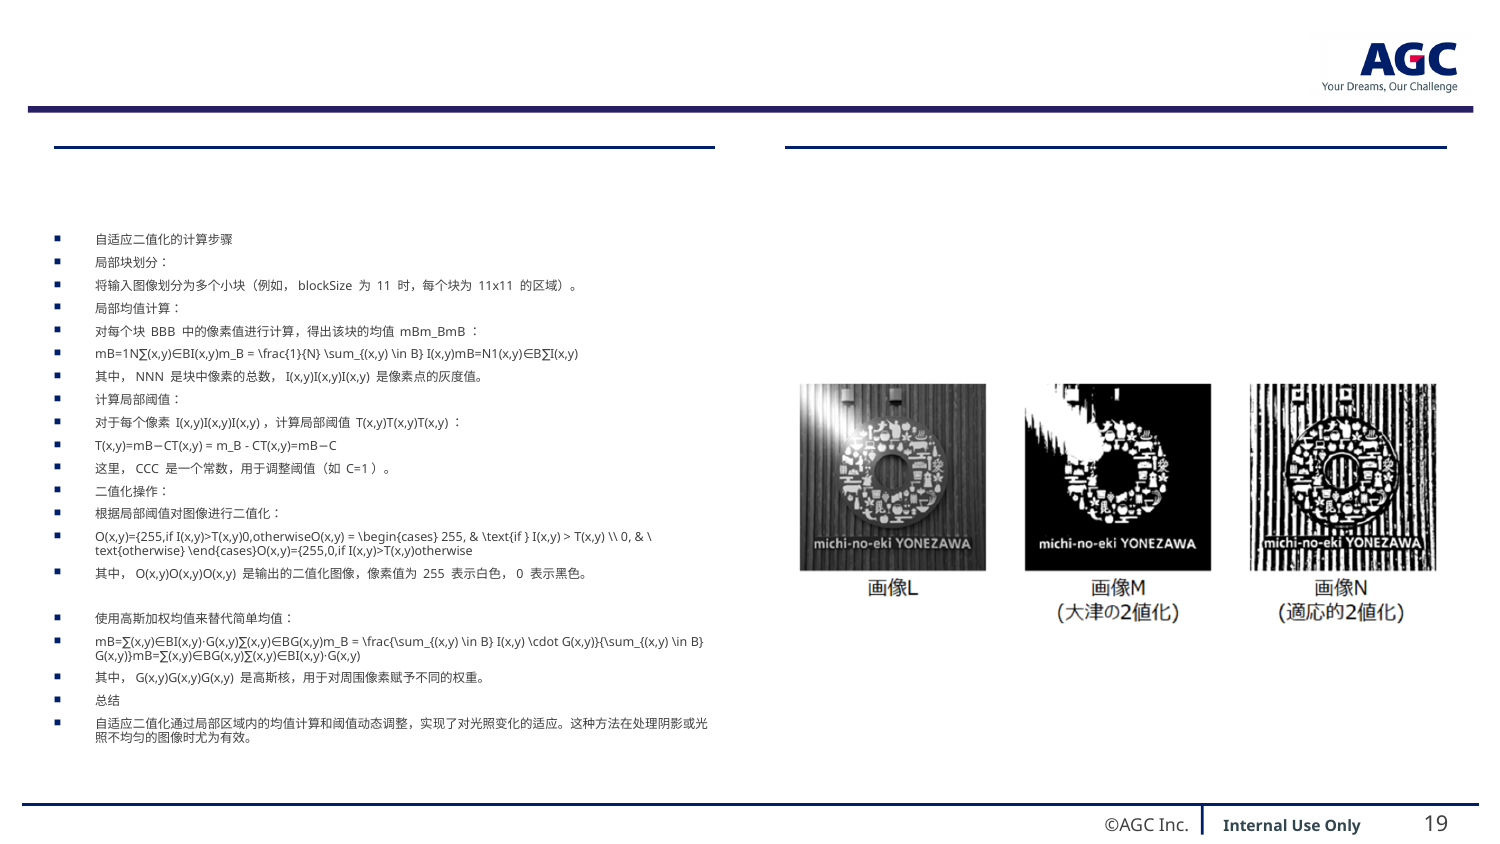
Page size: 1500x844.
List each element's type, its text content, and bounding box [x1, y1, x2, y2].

picture [785, 369, 1447, 633]
picture [1306, 27, 1473, 106]
text_box 自适应二值化的计算步骤 局部块划分： 将输入图像划分为多个小块（例如，blockSize 为 11 时，每个块为 11x11 的区域）。 局部均值计算： 对每个块 BBB 中的像素值进行计算，得出该块的均值 mBm_BmB​： mB=1N∑(x,y)∈BI(x,y)m_B = \frac{1}{N} \sum_{(x,y) \in B} I(x,y)mB​=N1​(x,y)∈B∑​I(x,y) 其中，NNN 是块中像素的总数，I(x,y)I(x,y)I(x,y) 是像素点的灰度值。 计算局部阈值： 对于每个像素 I(x,y)I(x,y)I(x,y)，计算局部阈值 T(x,y)T(x,y)T(x,y)： T(x,y)=mB−CT(x,y) = m_B - CT(x,y)=mB​−C 这里，CCC 是一个常数，用于调整阈值（如 C=1）。 二值化操作： 根据局部阈值对图像进行二值化： O(x,y)={255,if I(x,y)>T(x,y)0,otherwiseO(x,y) = \begin{cases} 255, & \text{if } I(x,y) > T(x,y) \\ 0, & \text{otherwise} \end{cases}O(x,y)={255,0,​if I(x,y)>T(x,y)otherwise​ 其中，O(x,y)O(x,y)O(x,y) 是输出的二值化图像，像素值为 255 表示白色，0 表示黑色。 使用高斯加权均值来替代简单均值： mB=∑(x,y)∈BI(x,y)⋅G(x,y)∑(x,y)∈BG(x,y)m_B = \frac{\sum_{(x,y) \in B} I(x,y) \cdot G(x,y)}{\sum_{(x,y) \in B} G(x,y)}mB​=∑(x,y)∈B​G(x,y)∑(x,y)∈B​I(x,y)⋅G(x,y)​ 其中，G(x,y)G(x,y)G(x,y) 是高斯核，用于对周围像素赋予不同的权重。 总结 自适应二值化通过局部区域内的均值计算和阈值动态调整，实现了对光照变化的适应。这种方法在处理阴影或光照不均匀的图像时尤为有效。 [53, 233, 716, 768]
